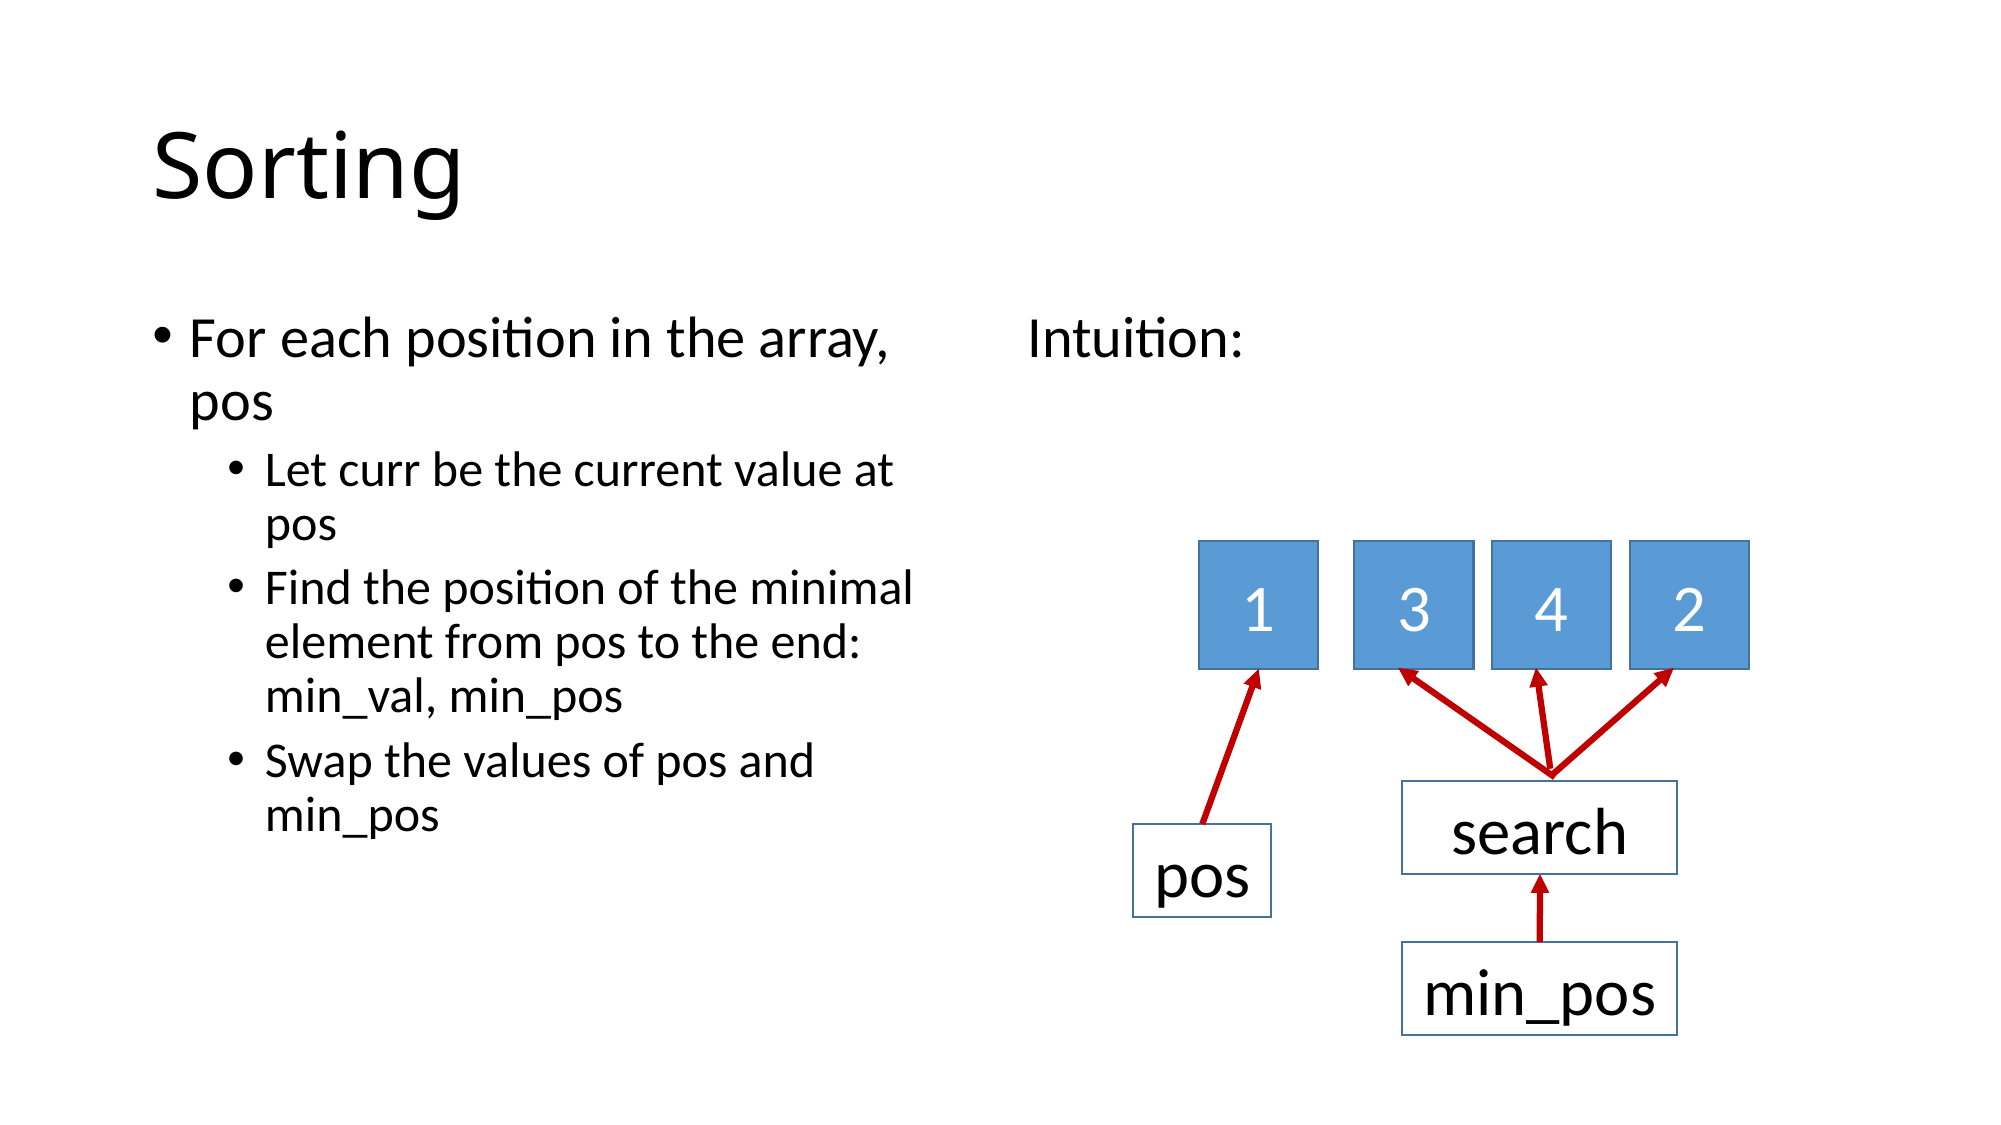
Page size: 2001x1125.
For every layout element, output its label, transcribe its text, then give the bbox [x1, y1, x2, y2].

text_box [1535, 667, 1551, 769]
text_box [1398, 667, 1555, 778]
text_box search [1401, 780, 1678, 875]
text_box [1202, 669, 1259, 824]
text_box pos [1132, 823, 1272, 918]
text_box 4 [1491, 540, 1612, 667]
text_box 1 [1198, 540, 1319, 670]
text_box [1552, 667, 1674, 775]
list For each position in the array, pos Let curr be the current value at pos Find the position of the minimal element from pos to the end: min_val, min_pos Swap the values of pos and min_pos [137, 299, 988, 1014]
list Intuition: [1012, 299, 1863, 1014]
text_box 2 [1629, 540, 1750, 670]
text_box min_pos [1401, 941, 1678, 1036]
text_box 3 [1353, 540, 1475, 670]
title Sorting [137, 59, 1863, 278]
